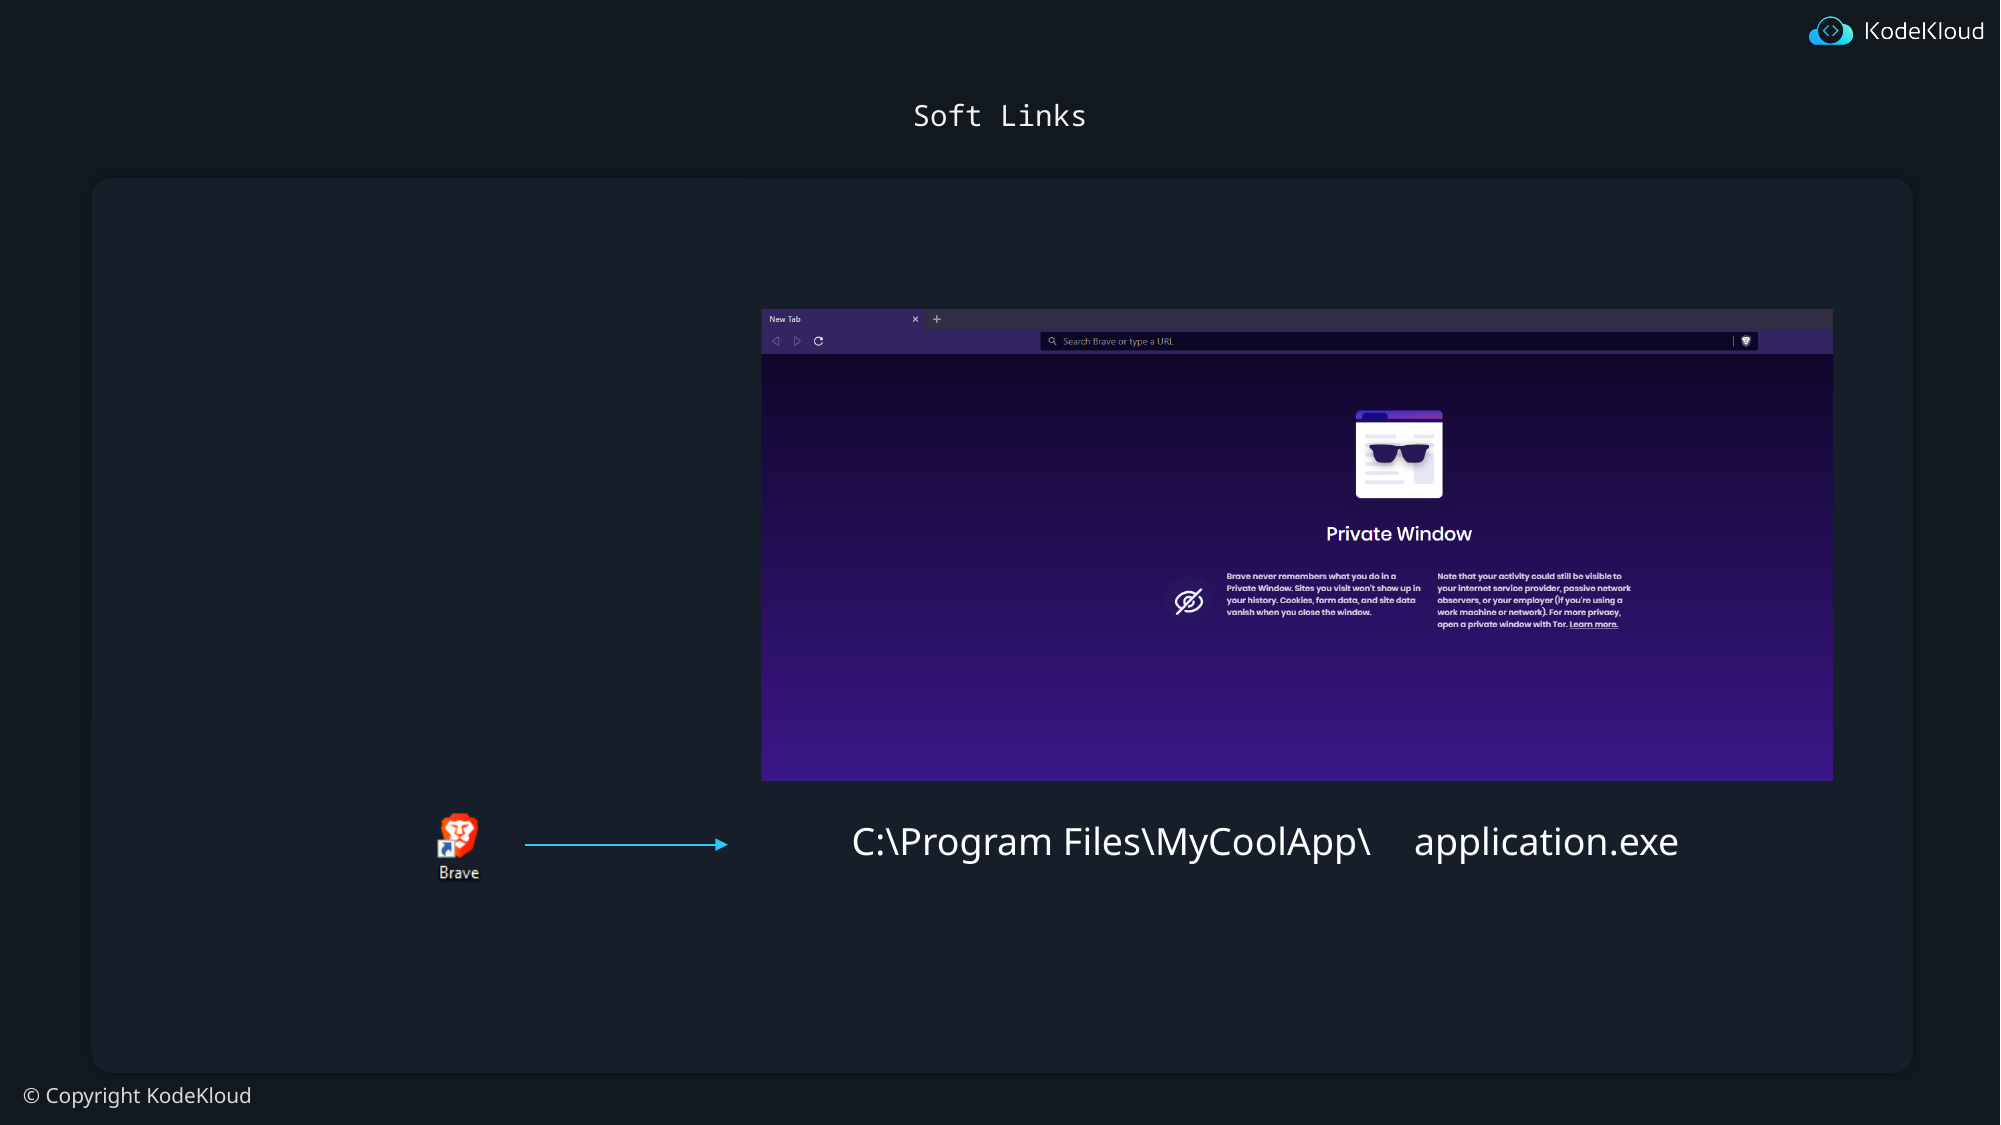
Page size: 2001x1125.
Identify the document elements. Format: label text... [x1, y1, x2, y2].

text_box C:\Program Files\MyCoolApp\ [836, 810, 1399, 871]
picture [761, 309, 1834, 781]
picture [1792, 0, 2000, 62]
picture [420, 797, 510, 902]
title Soft Links [727, 67, 1273, 168]
text_box family_dog.jpg [527, 845, 722, 851]
text_box application.exe [1399, 810, 1721, 871]
